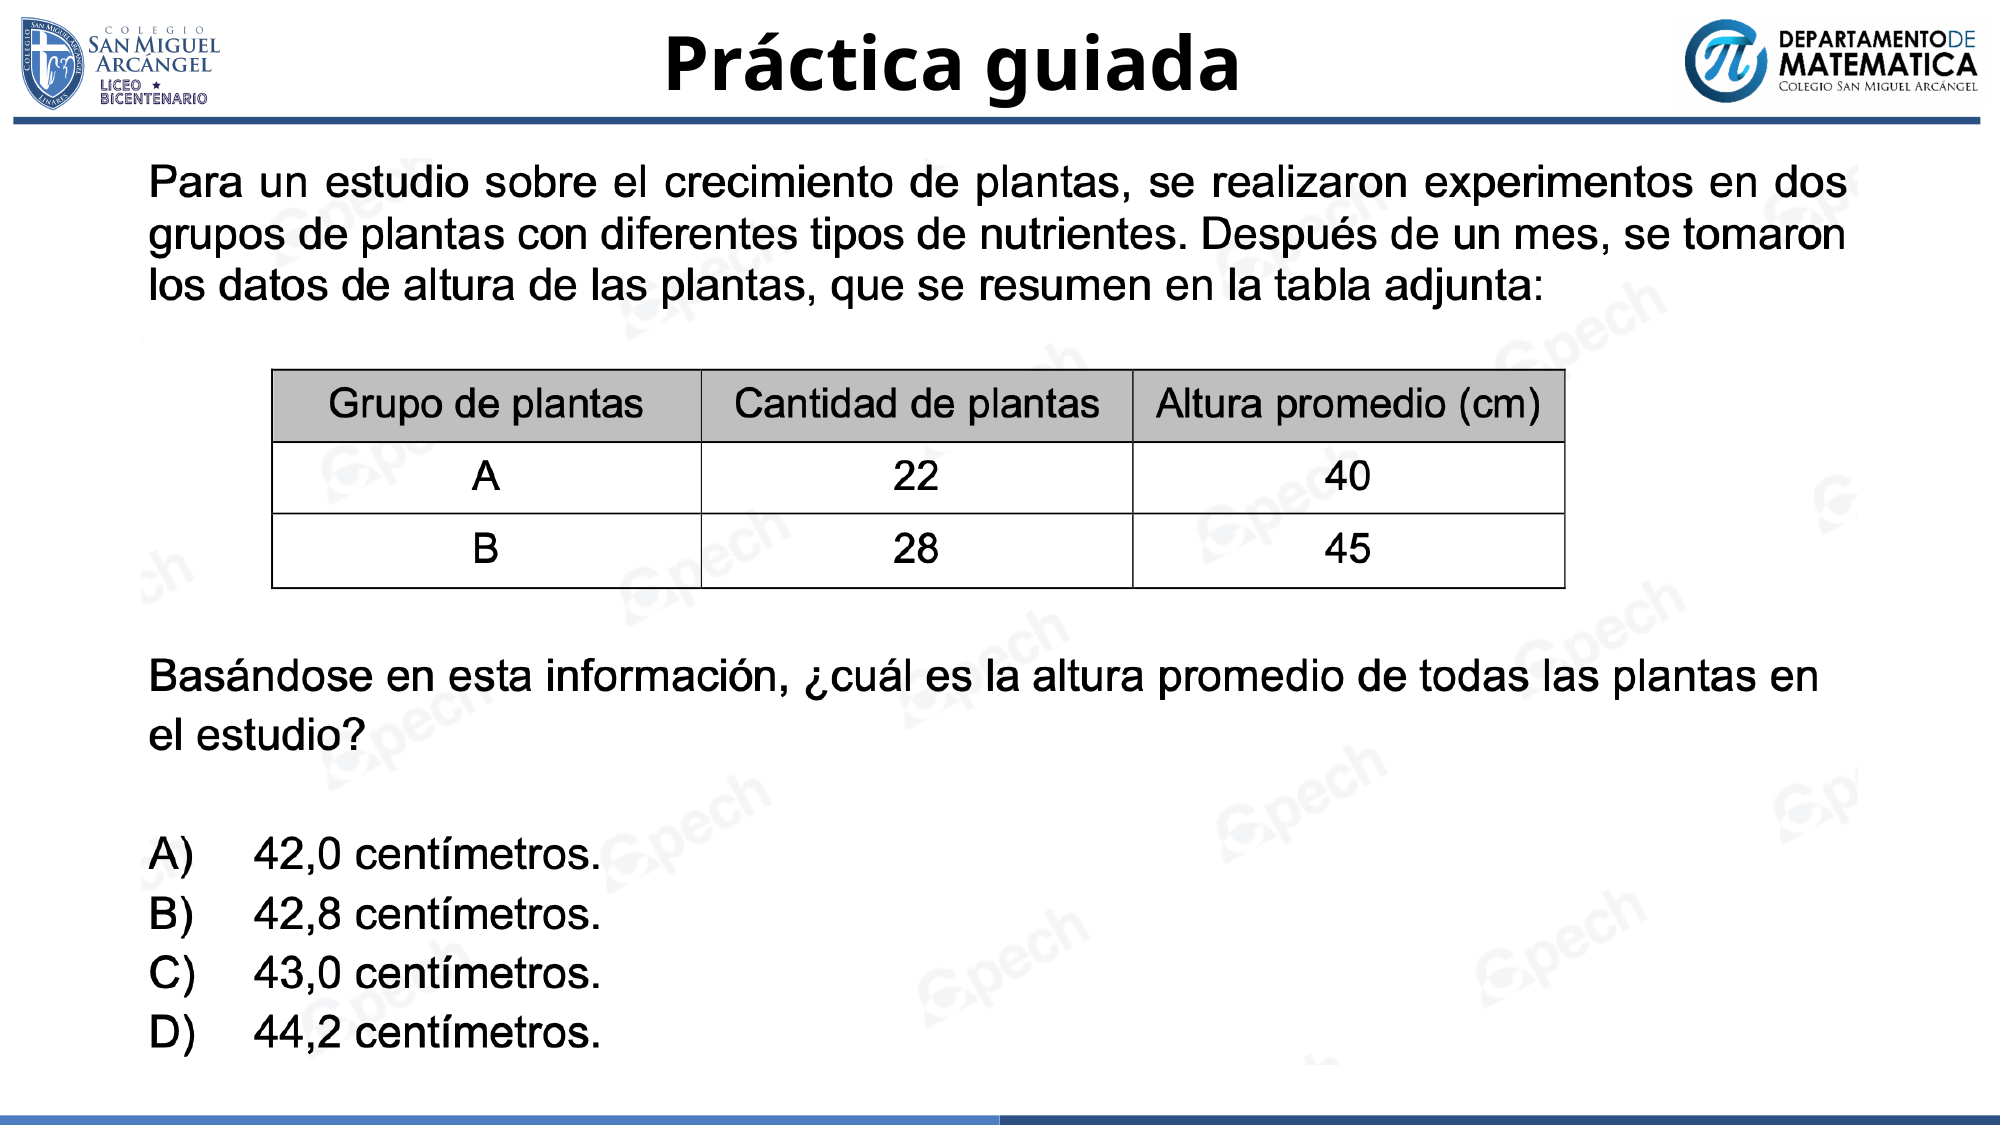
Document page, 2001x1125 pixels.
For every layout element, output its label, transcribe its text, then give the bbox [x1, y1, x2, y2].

picture [141, 157, 1859, 1066]
text_box [0, 1114, 999, 1125]
text_box [999, 1114, 2000, 1125]
picture [1675, 14, 1990, 109]
picture [12, 8, 227, 117]
text_box Práctica guiada [247, 7, 1658, 113]
text_box [12, 115, 1982, 126]
